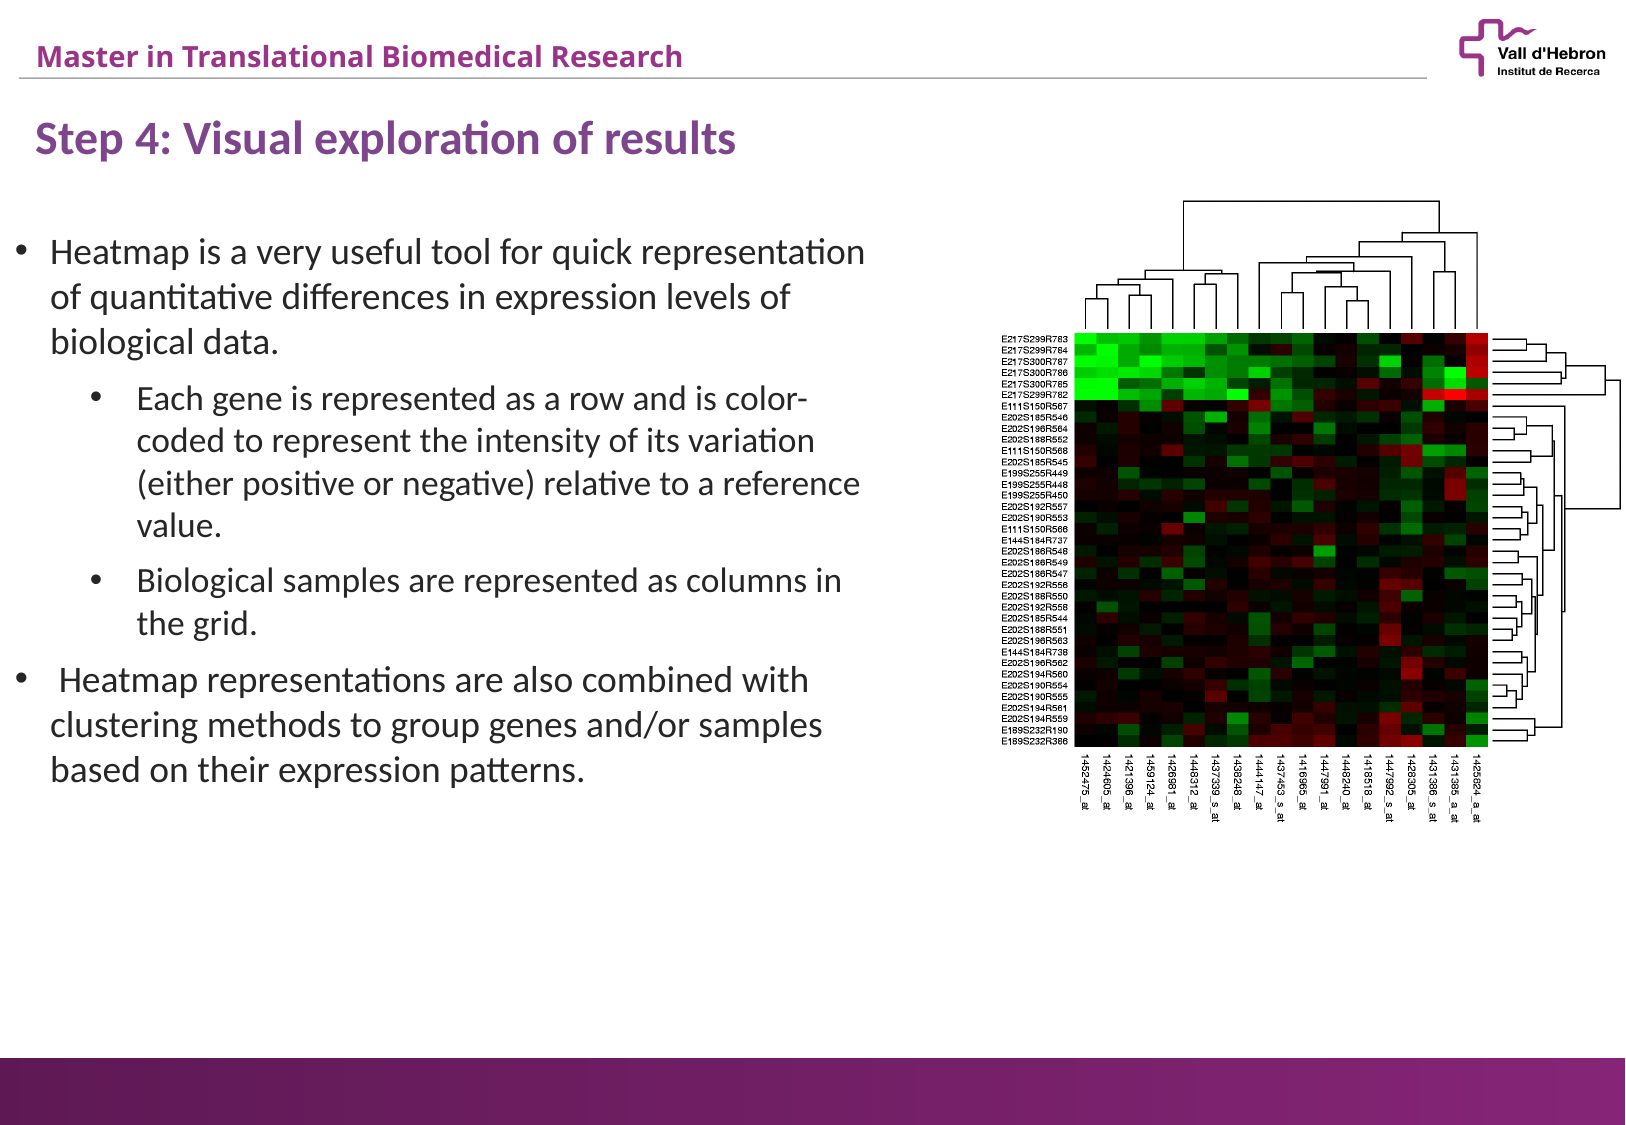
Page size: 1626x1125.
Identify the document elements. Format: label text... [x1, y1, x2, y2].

text_box Step 4: Visual exploration of results [21, 99, 1439, 172]
picture [939, 195, 1625, 882]
picture [1458, 19, 1606, 77]
text_box [103, 574, 934, 634]
text_box Heatmap is a very useful tool for quick representation of quantitative differences in expression levels of biological data. Each gene is represented as a row and is color-coded to represent the intensity of its variation (either positive or negative) relative to a reference value. Biological samples are represented as columns in the grid. Heatmap representations are also combined with clustering methods to group genes and/or samples based on their expression patterns. [0, 219, 904, 878]
